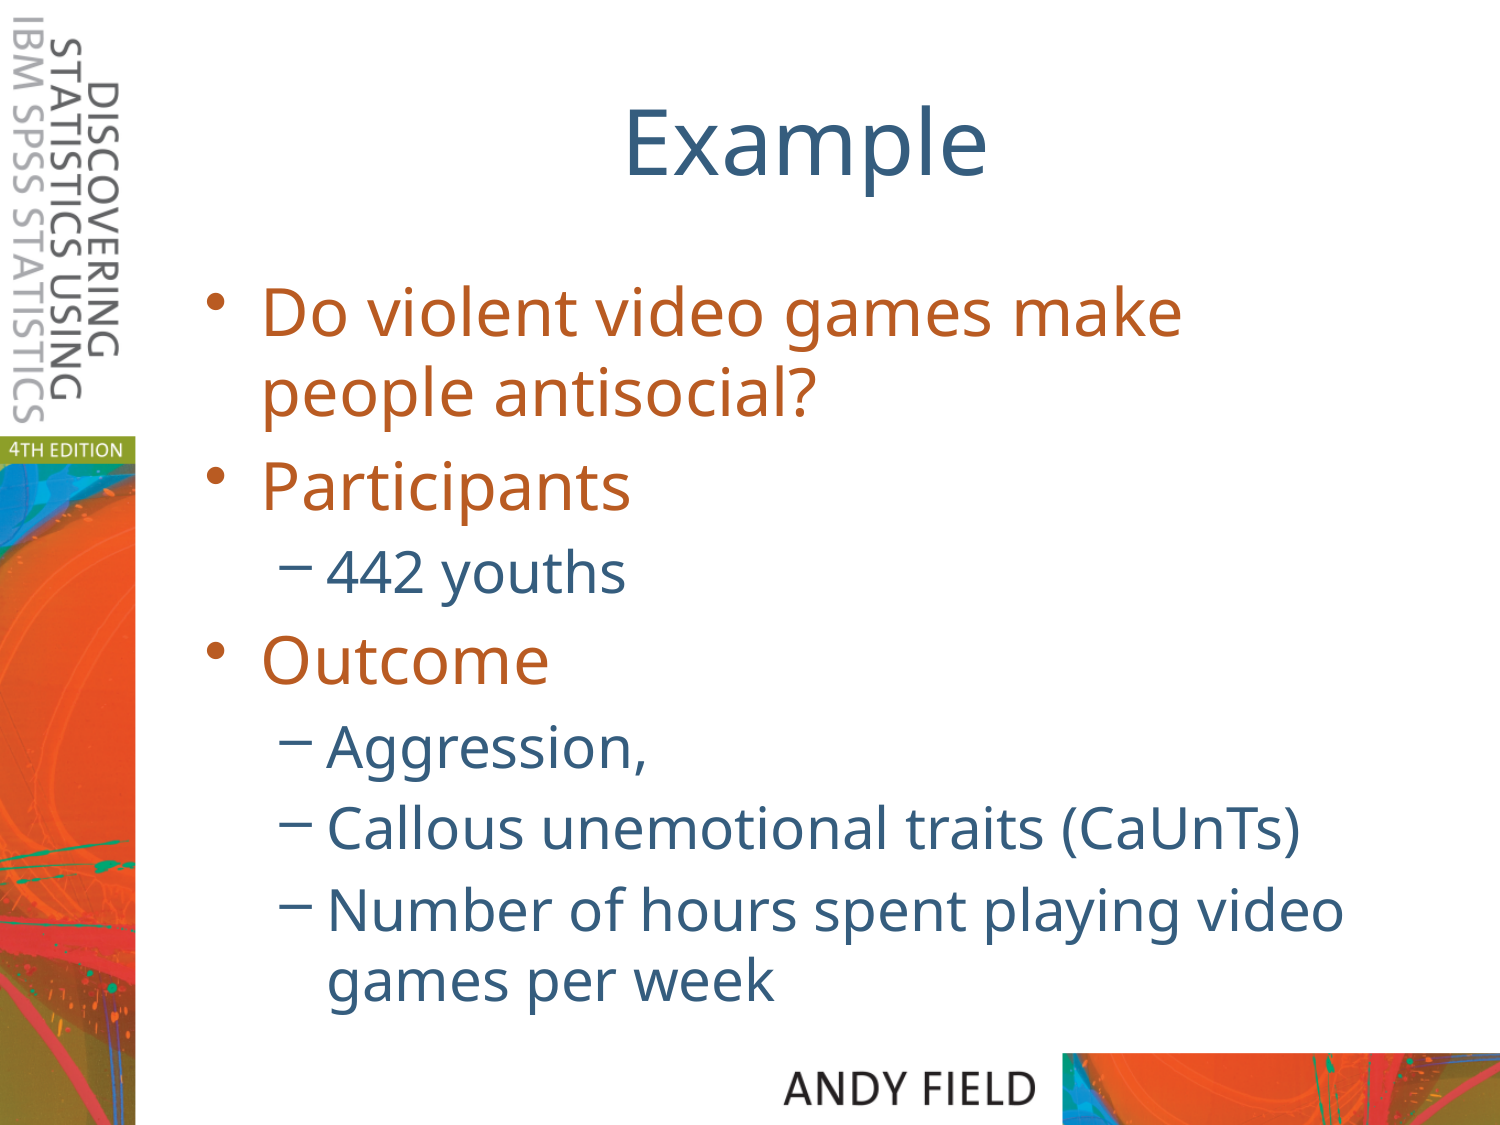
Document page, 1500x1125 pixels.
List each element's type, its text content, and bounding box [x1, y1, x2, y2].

list Do violent video games make people antisocial? Participants 442 youths Outcome Aggression, Callous unemotional traits (CaUnTs) Number of hours spent playing video games per week [189, 262, 1425, 1044]
title Example [187, 45, 1425, 233]
